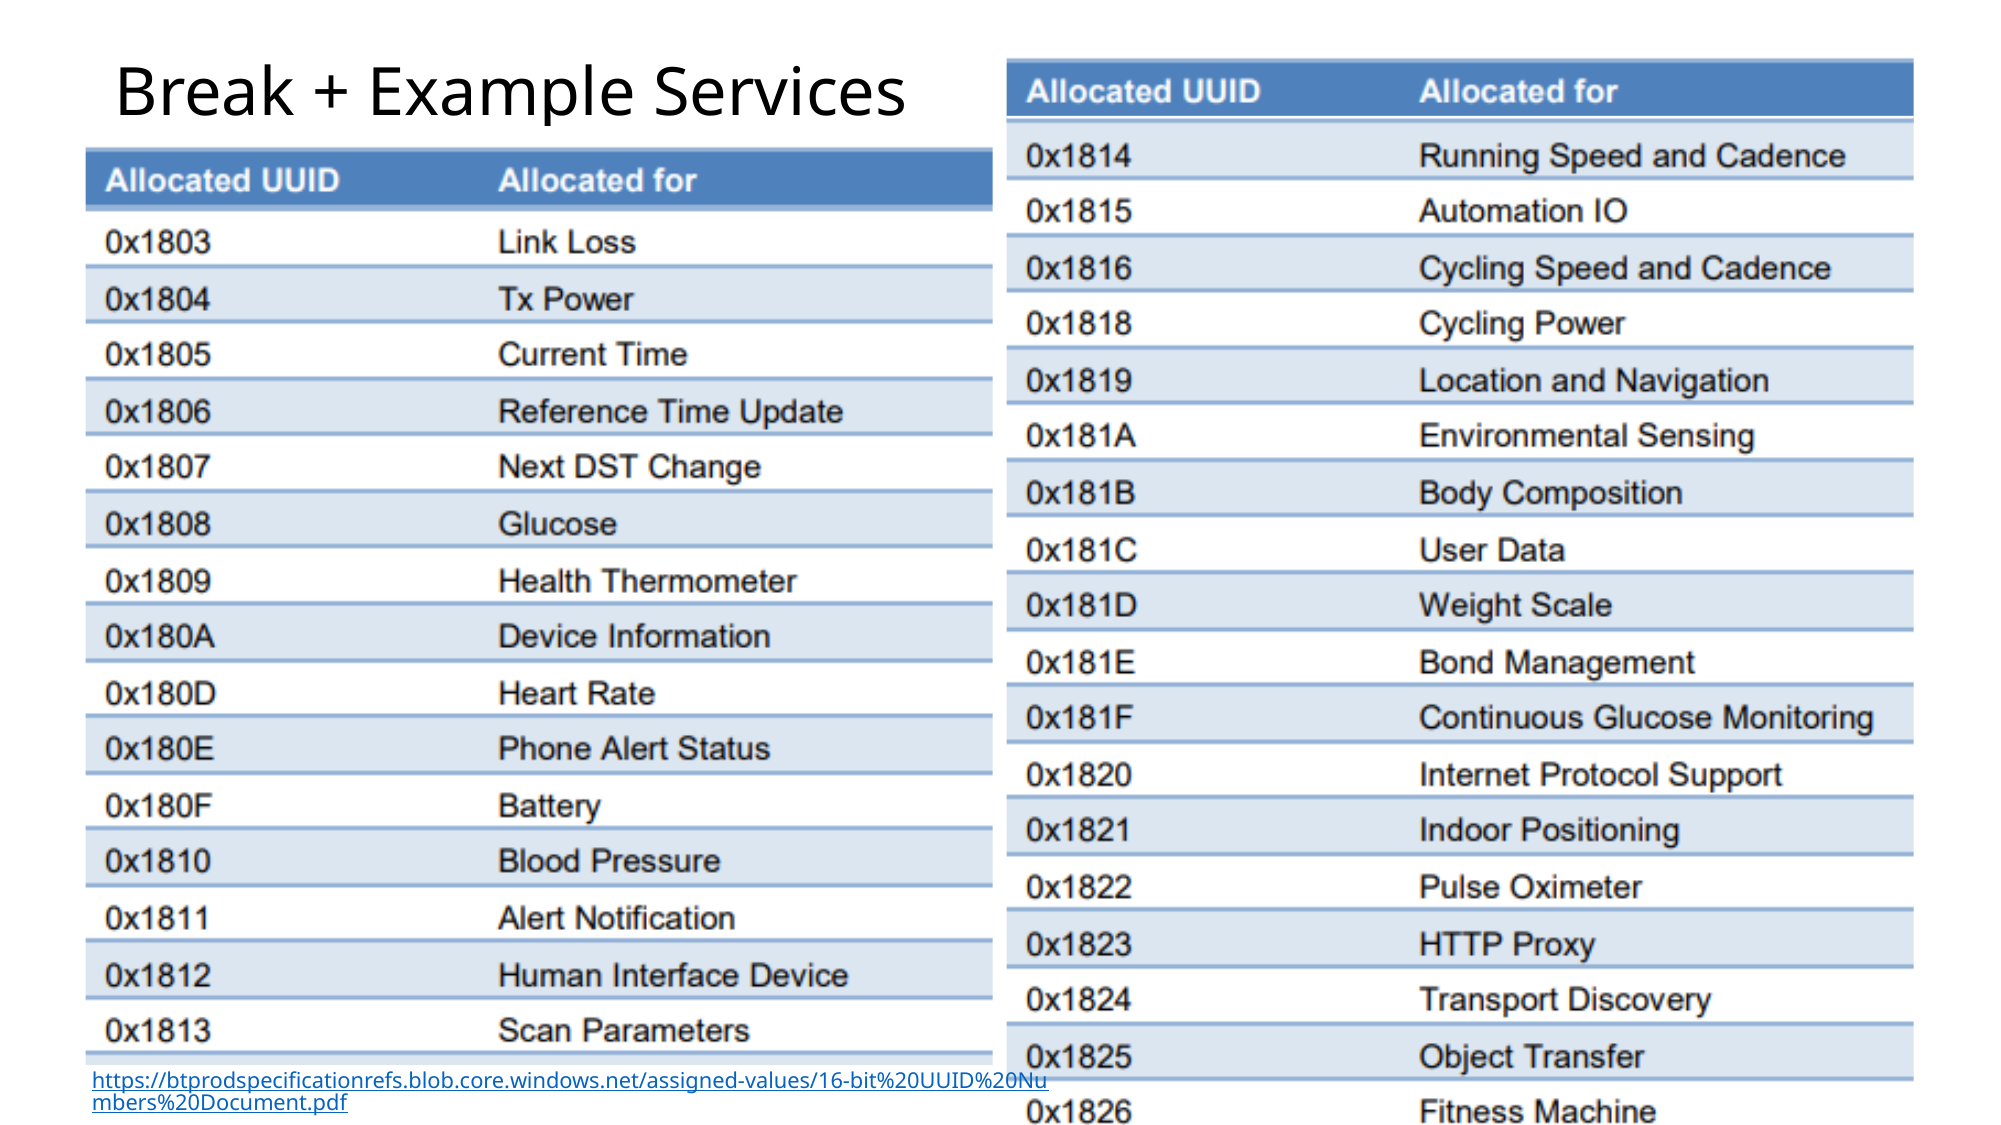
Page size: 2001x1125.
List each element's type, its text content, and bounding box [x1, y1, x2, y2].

picture [1006, 37, 1914, 1125]
title Break + Example Services [99, 37, 1006, 150]
picture [85, 126, 993, 1065]
text_box https://btprodspecificationrefs.blob.core.windows.net/assigned-values/16-bit%20UUID%20Numbers%20Document.pdf [77, 1058, 1006, 1104]
